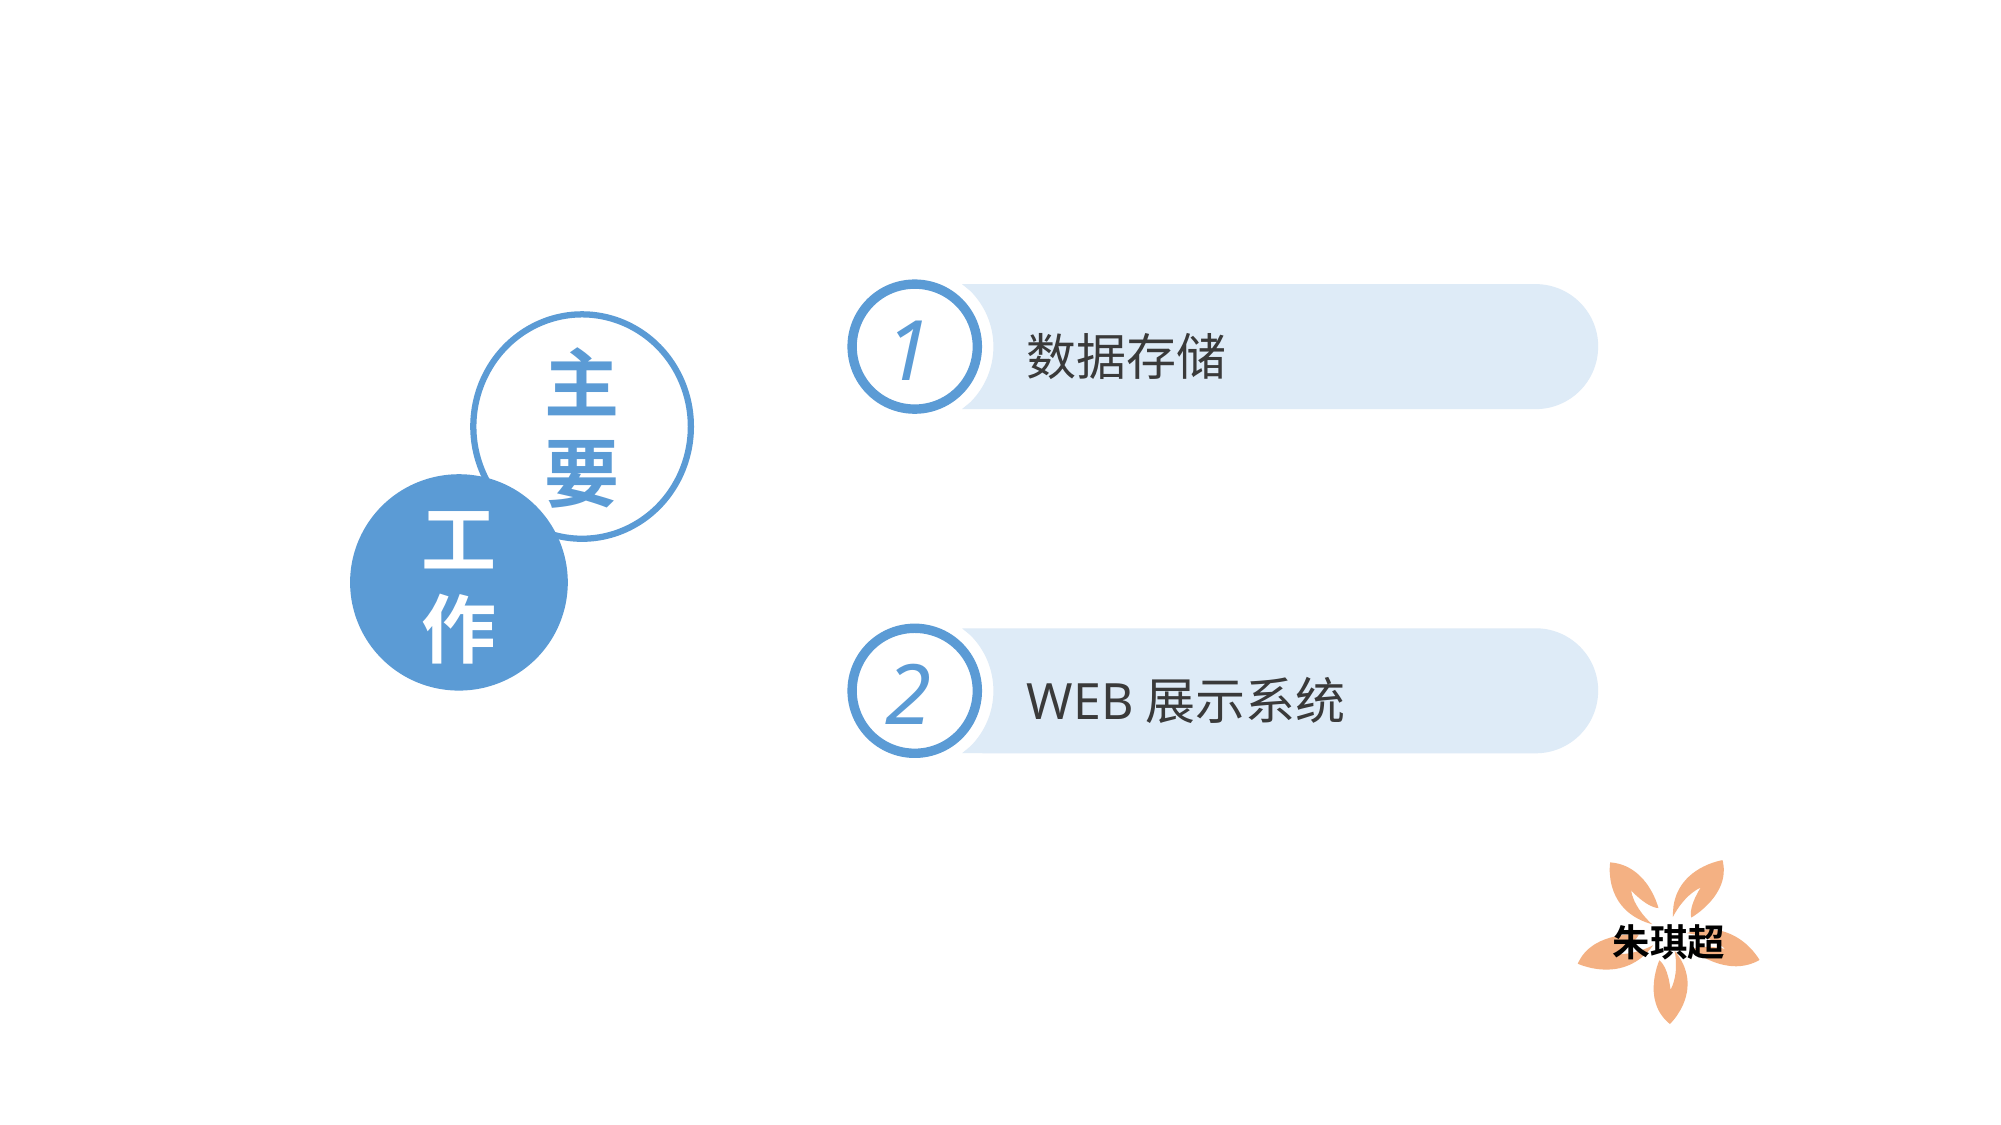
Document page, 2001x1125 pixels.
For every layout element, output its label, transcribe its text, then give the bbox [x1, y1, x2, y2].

text_box 数据存储 [962, 284, 1599, 410]
text_box 朱琪超 [1598, 911, 1780, 972]
text_box [1653, 972, 1688, 1025]
text_box 2 [852, 628, 978, 754]
text_box [1609, 862, 1659, 911]
text_box WEB展示系统 [962, 628, 1599, 754]
text_box [1577, 942, 1598, 970]
text_box 工作 [352, 476, 566, 689]
text_box 1 [852, 284, 978, 410]
text_box [1673, 860, 1724, 911]
text_box 主要 [472, 313, 692, 540]
